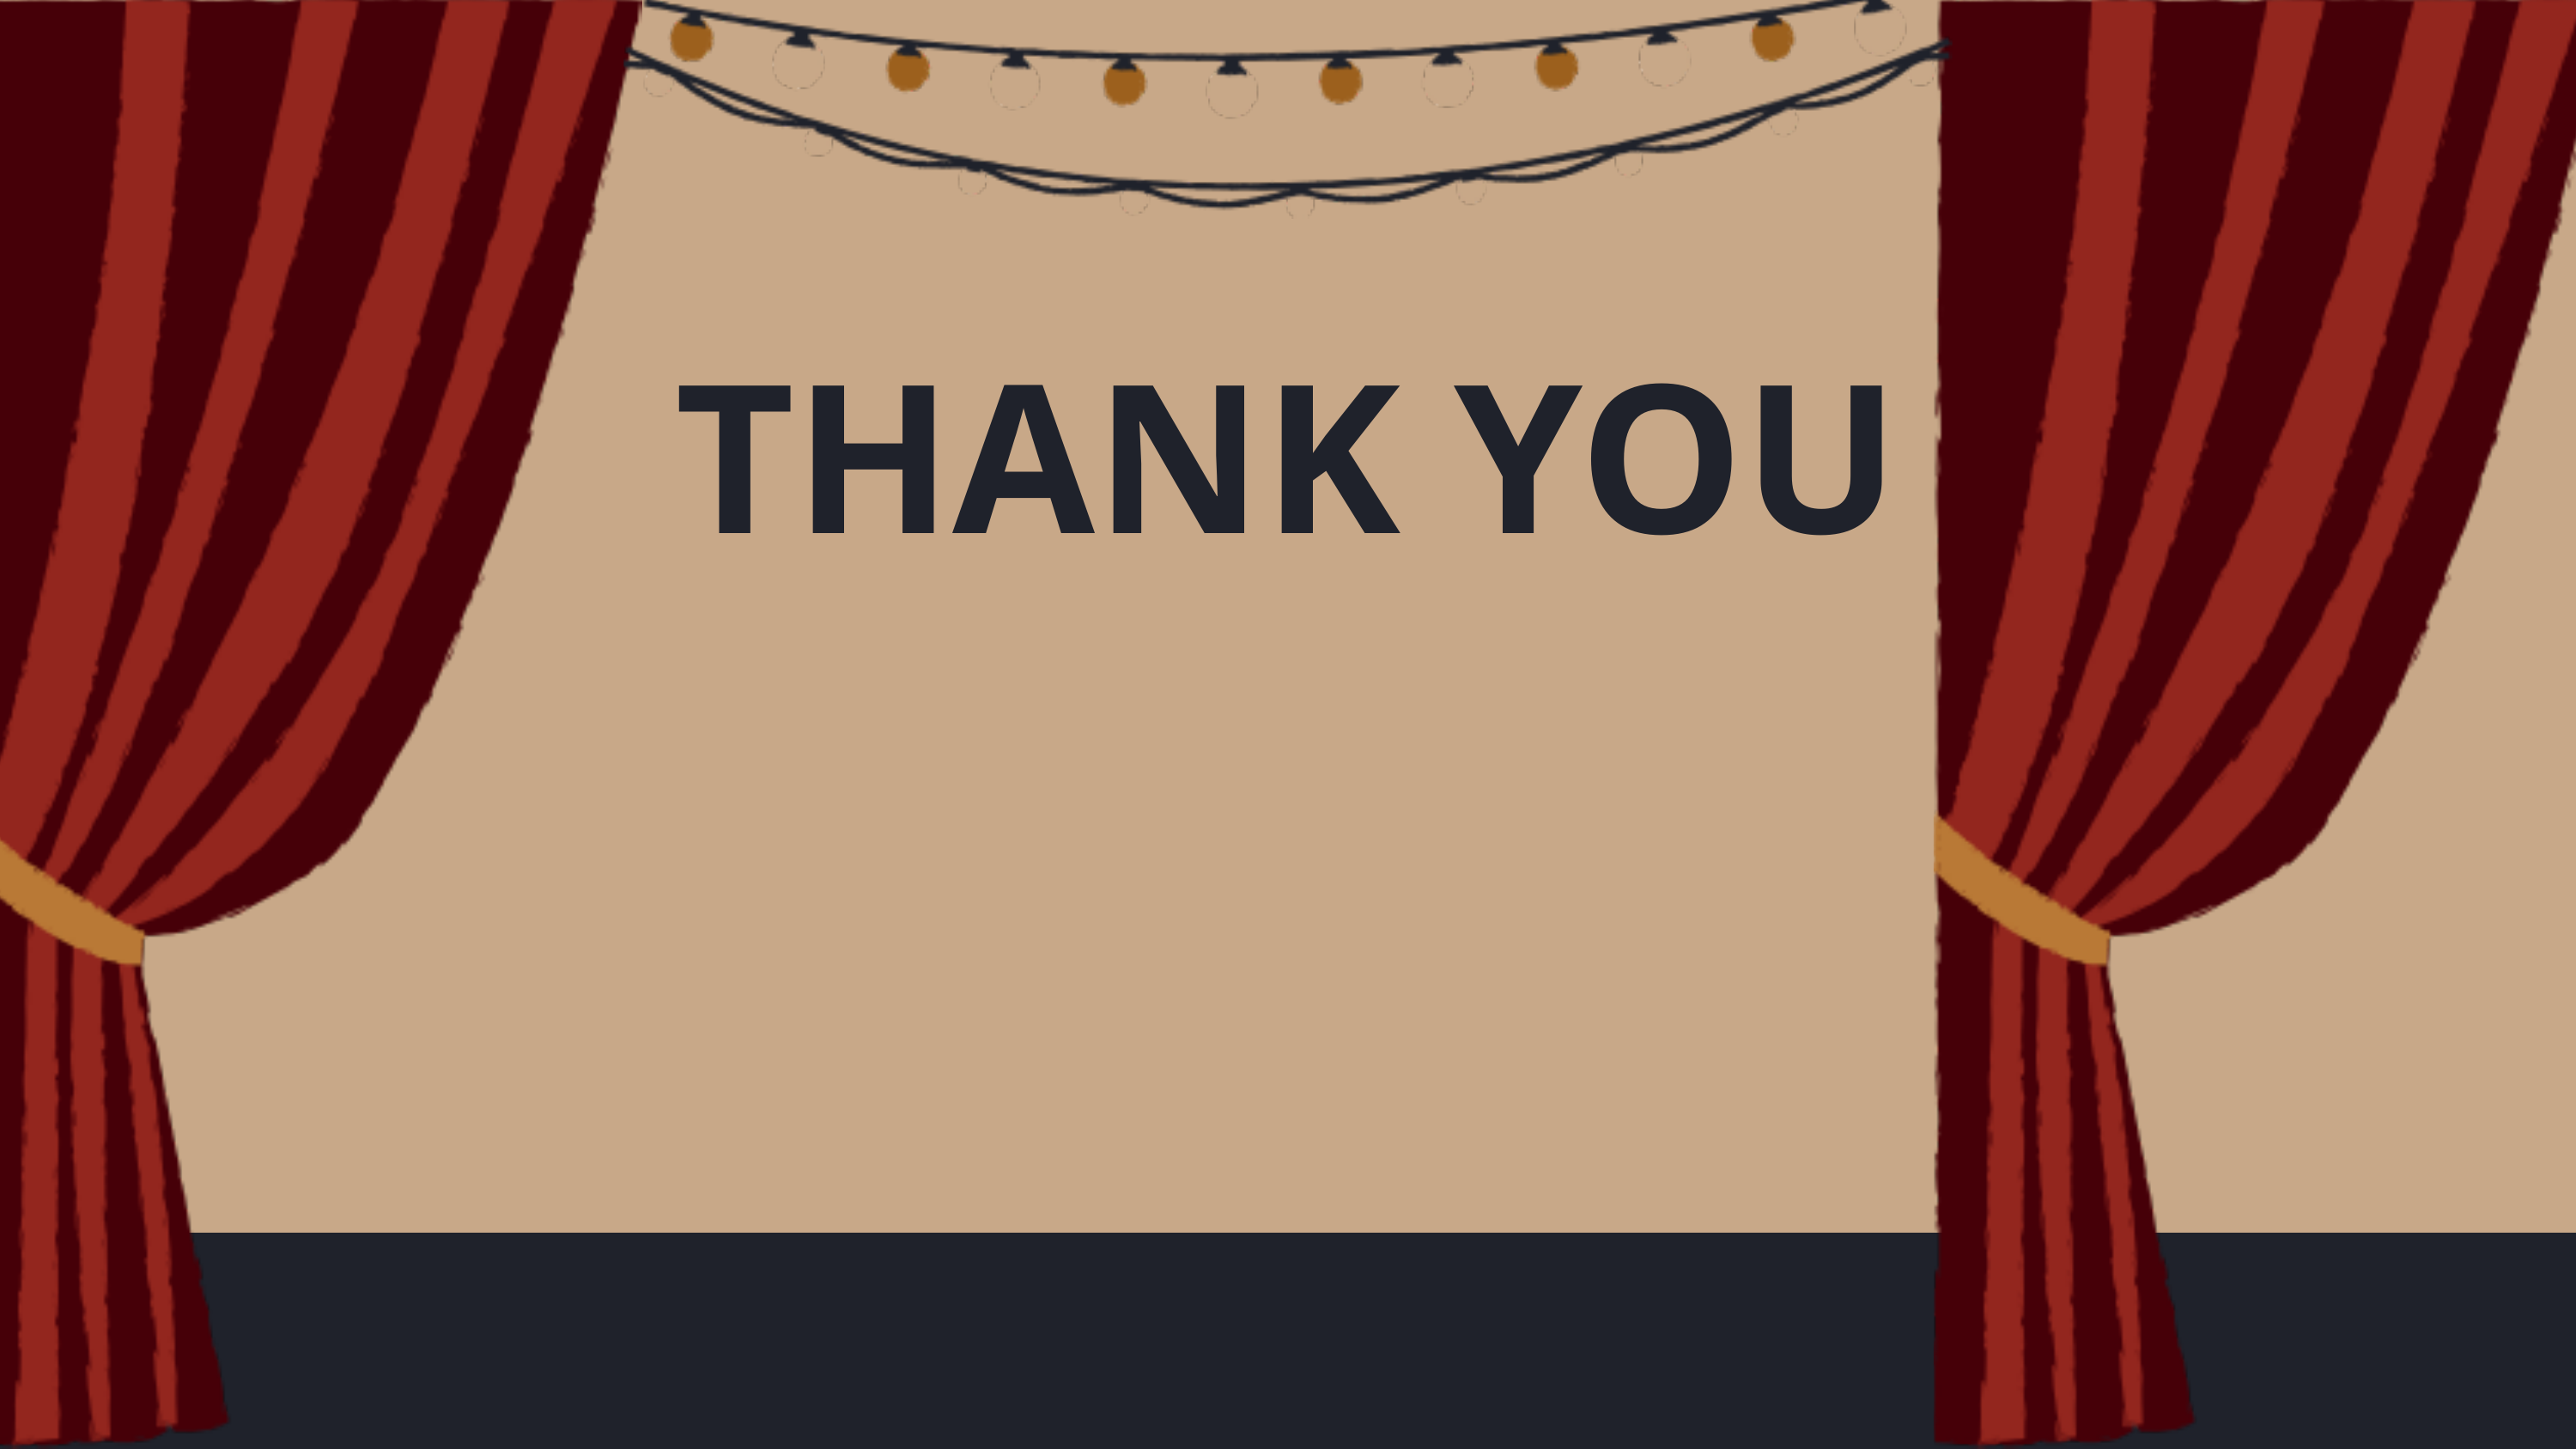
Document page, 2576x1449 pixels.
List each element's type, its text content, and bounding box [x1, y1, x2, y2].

text_box [1933, 0, 2576, 1230]
text_box [0, 0, 642, 1230]
text_box [623, 0, 1953, 219]
text_box THANK YOU [498, 415, 2078, 575]
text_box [0, 1232, 2576, 1449]
